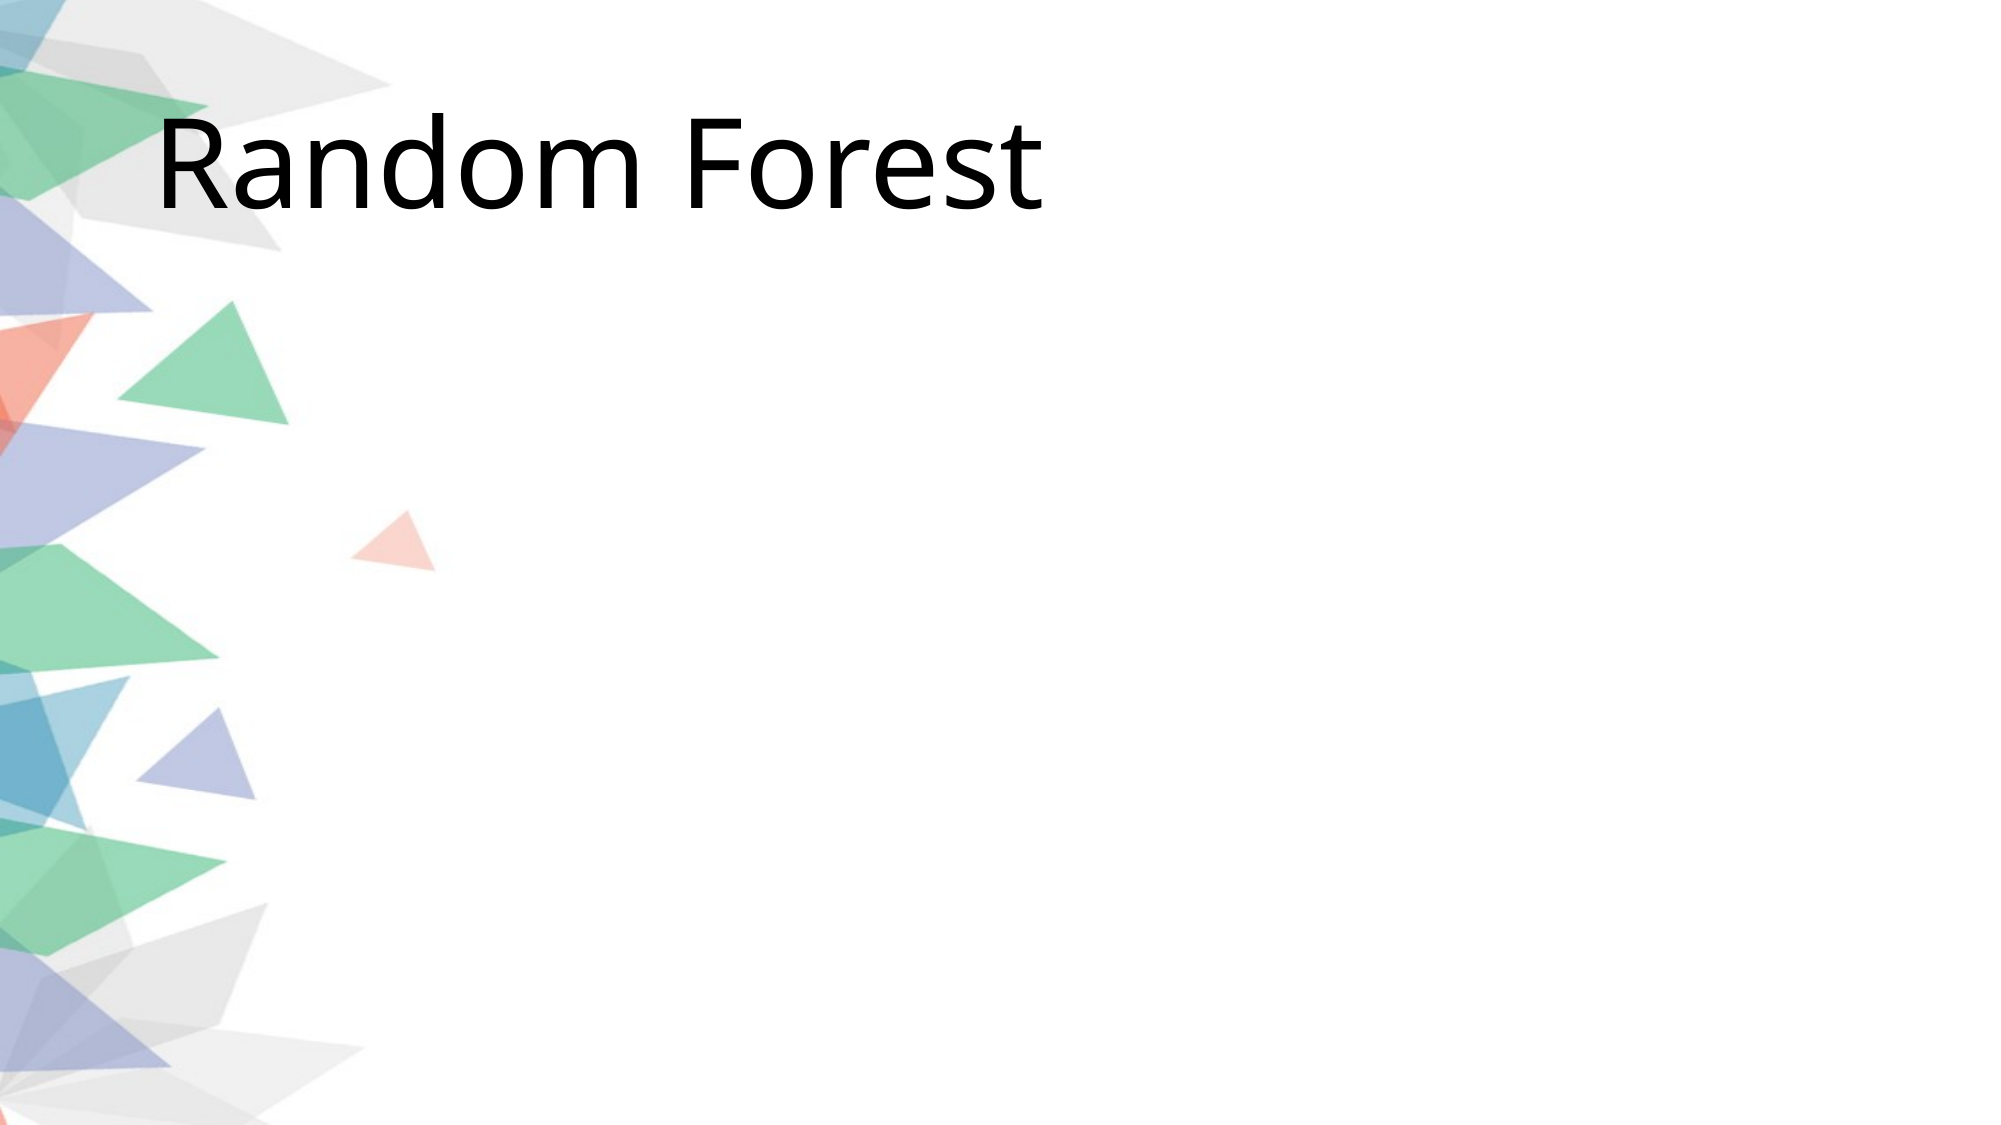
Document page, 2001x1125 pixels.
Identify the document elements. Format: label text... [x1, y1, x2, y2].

title Random Forest [137, 59, 1863, 278]
picture [0, 0, 2001, 1125]
